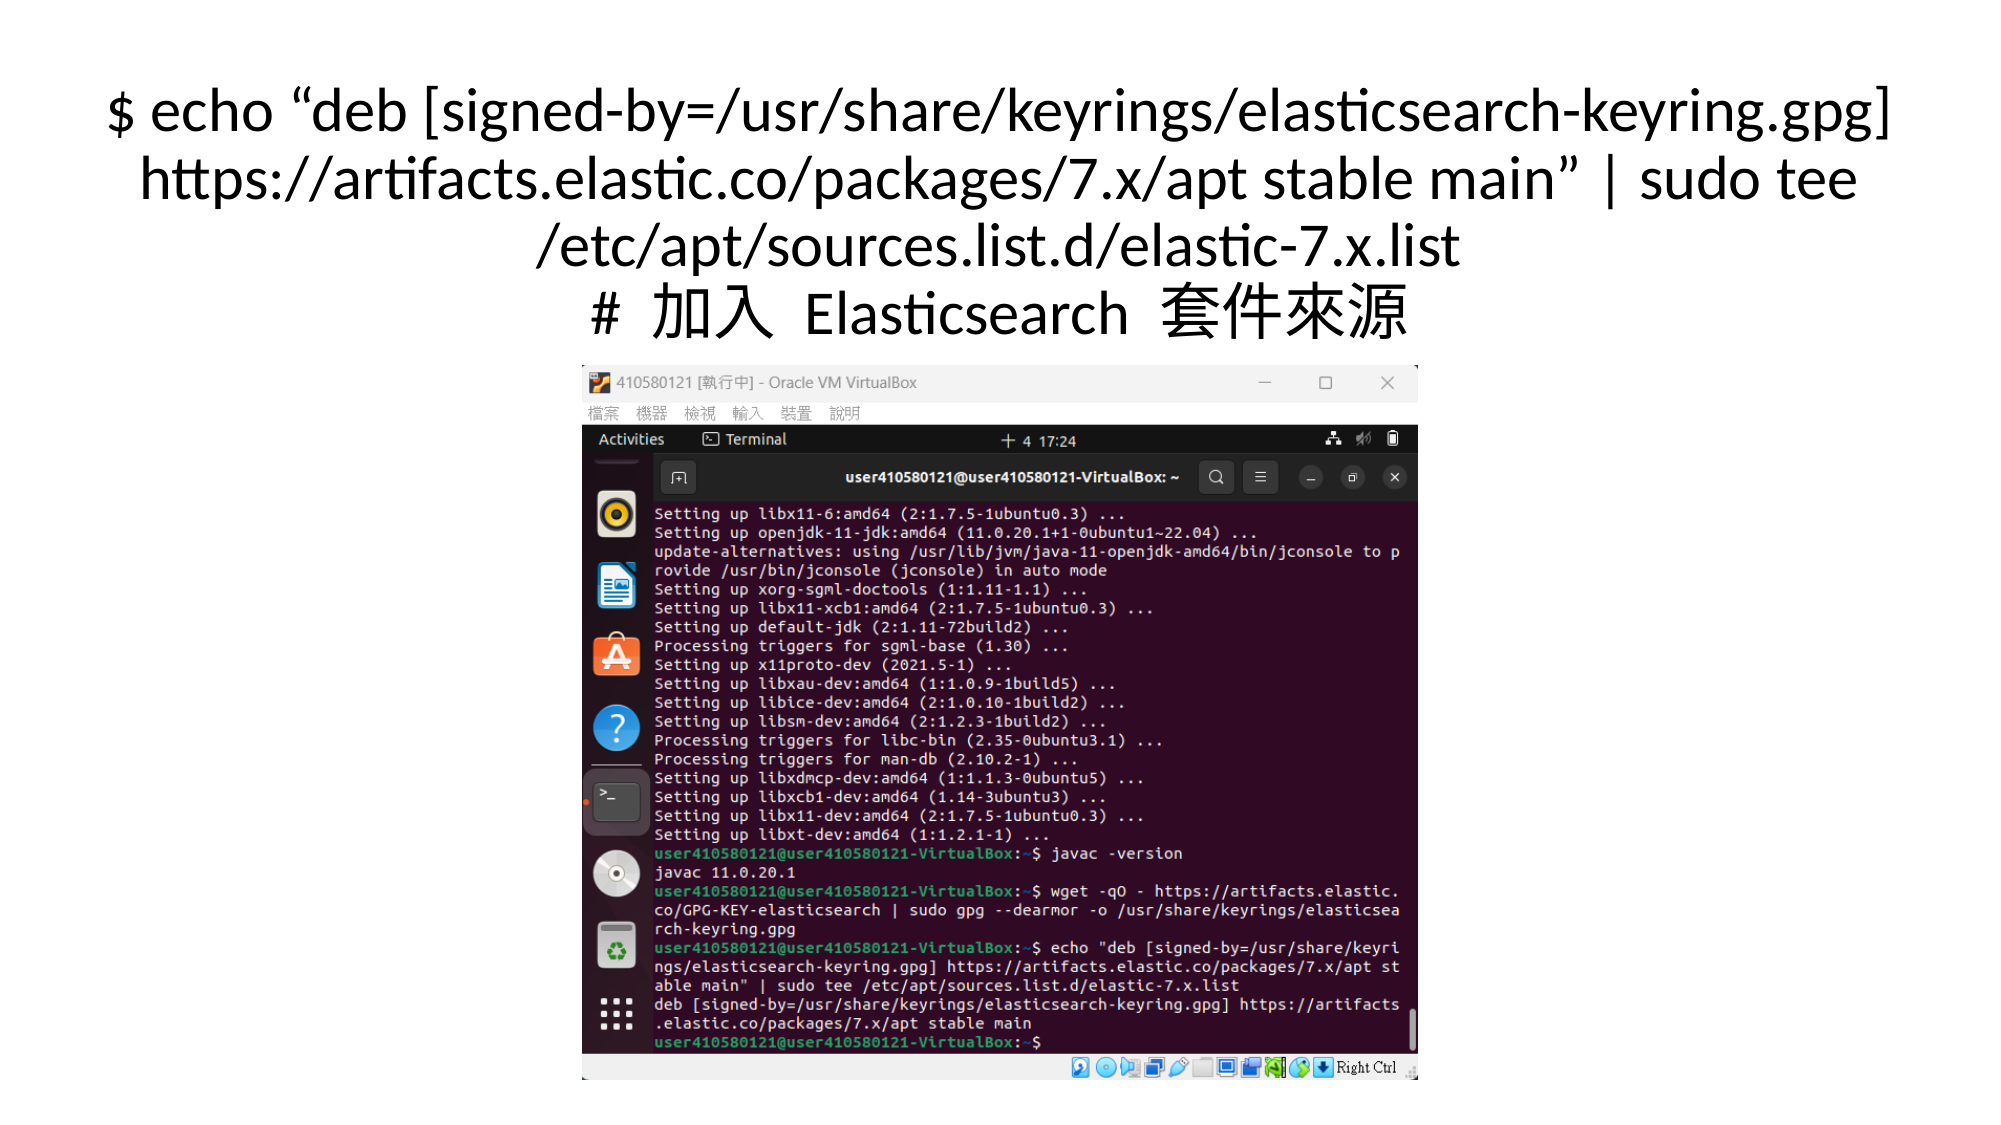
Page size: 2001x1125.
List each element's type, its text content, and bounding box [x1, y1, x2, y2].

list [582, 365, 1418, 1080]
title $ echo “deb [signed-by=/usr/share/keyrings/elasticsearch-keyring.gpg] https://artifacts.elastic.co/packages/7.x/apt stable main” | sudo tee /etc/apt/sources.list.d/elastic-7.x.list # 加入 Elasticsearch 套件來源 [0, 59, 2000, 366]
